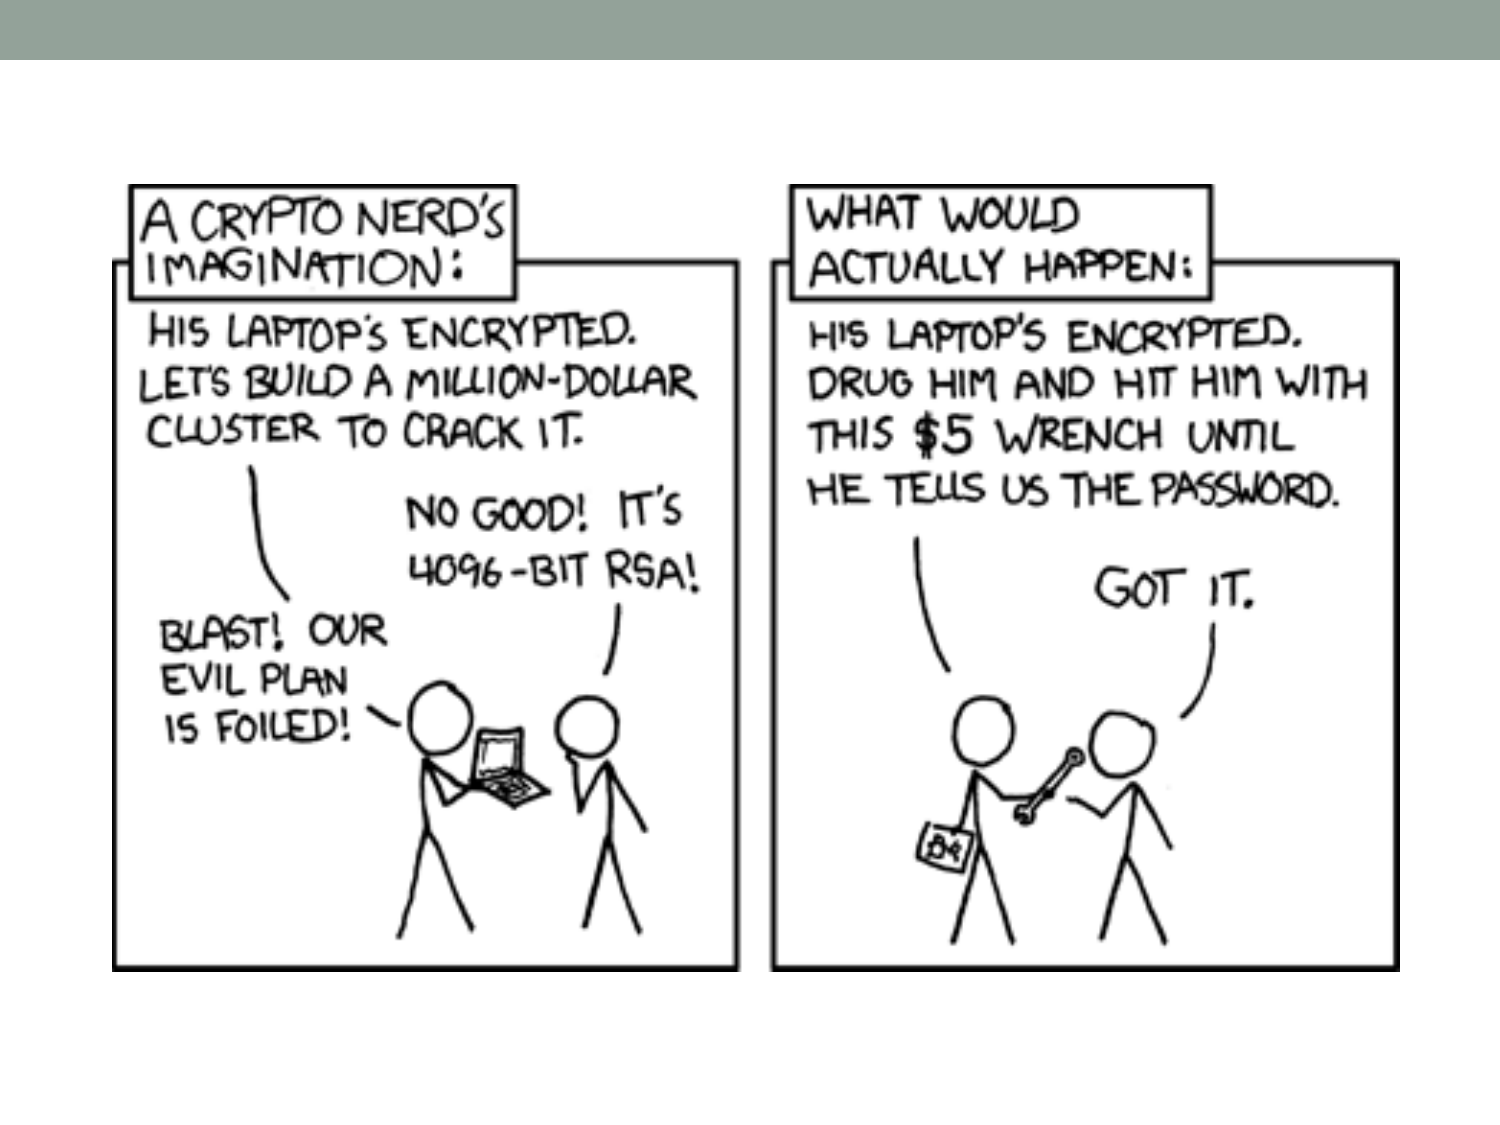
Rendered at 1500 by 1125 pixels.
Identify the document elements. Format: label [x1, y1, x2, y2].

picture [111, 184, 1400, 973]
